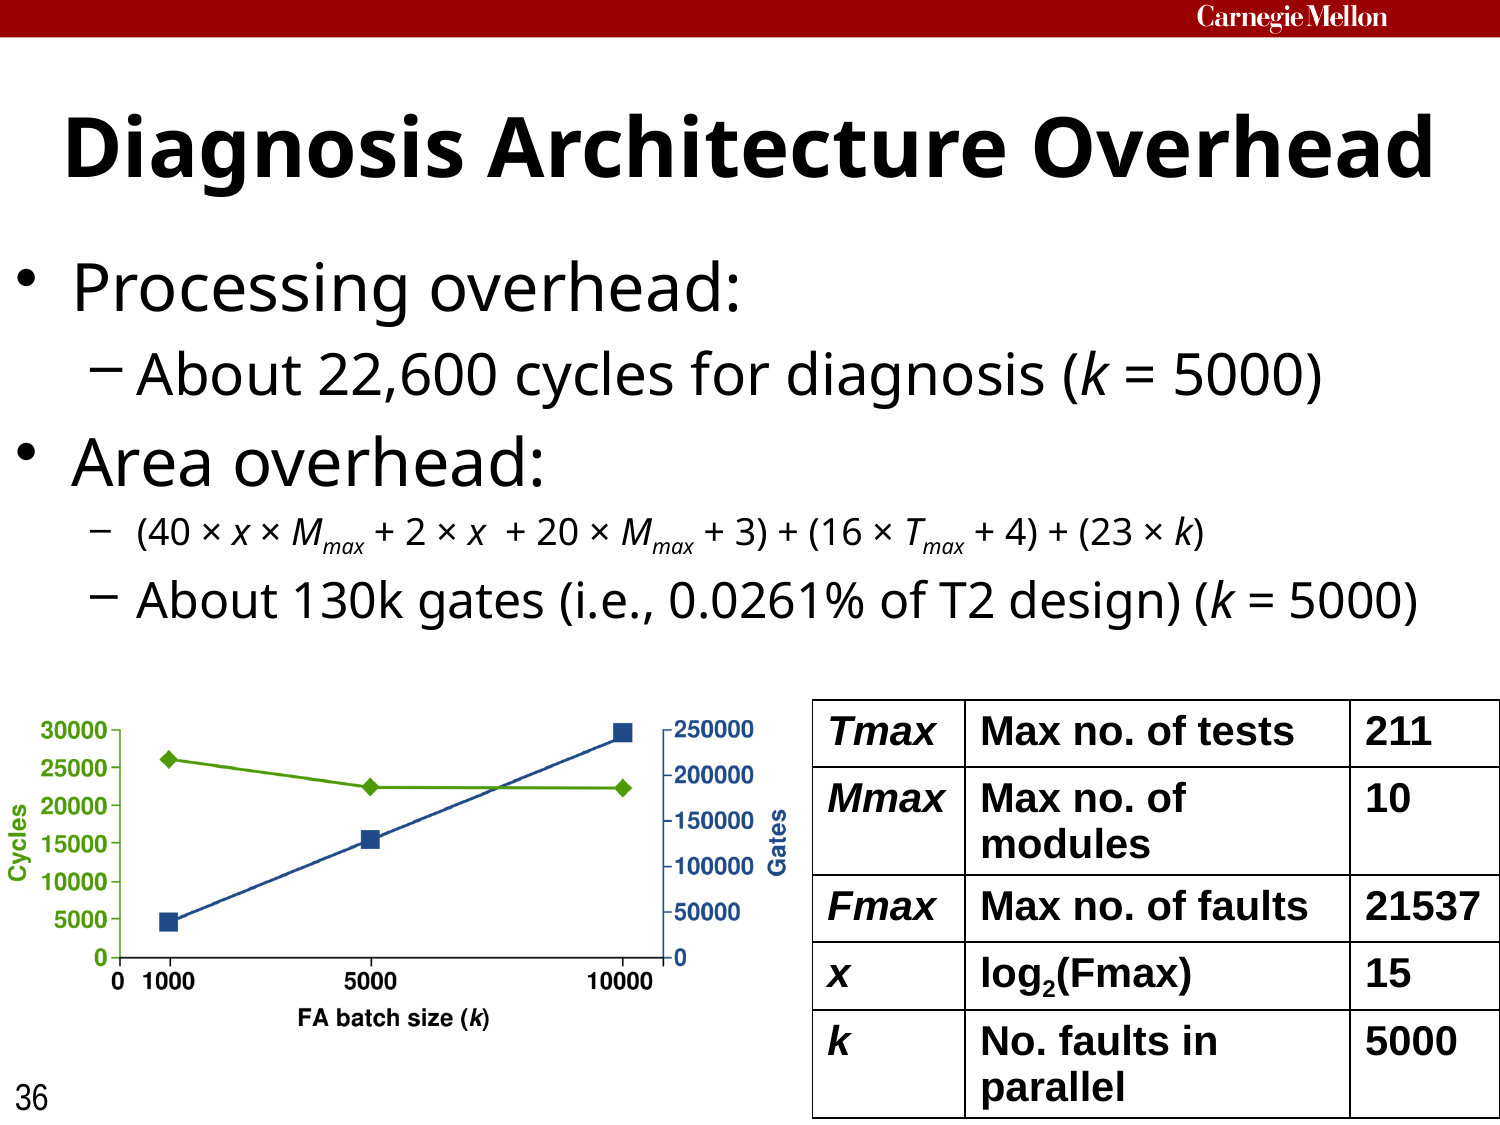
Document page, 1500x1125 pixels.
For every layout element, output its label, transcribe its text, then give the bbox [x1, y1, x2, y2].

picture [1197, 4, 1388, 34]
table_header 211 [1351, 701, 1499, 766]
table_cell 15 [1351, 943, 1499, 1009]
text_box 36 [0, 1049, 86, 1125]
table_cell Mmax [813, 768, 964, 874]
picture [0, 712, 793, 1038]
table_cell Max no. of faults [966, 876, 1349, 941]
table_cell 5000 [1351, 1011, 1499, 1117]
title Diagnosis Architecture Overhead [0, 49, 1500, 237]
table_cell x [813, 943, 964, 1009]
table_header Max no. of tests [966, 701, 1349, 766]
list Processing overhead: About 22,600 cycles for diagnosis (k = 5000) Area overhead: (40 × x × Mmax + 2 × x + 20 × Mmax + 3) + (16 × Tmax + 4) + (23 × k) About 130k gates (i.e., 0.0261% of T2 design) (k = 5000) [0, 237, 1500, 1026]
table_cell 10 [1351, 768, 1499, 874]
table_cell 21537 [1351, 876, 1499, 941]
table_cell log2(Fmax) [966, 943, 1349, 1009]
table_header Tmax [813, 701, 964, 766]
table_cell No. faults in parallel [966, 1011, 1349, 1117]
table_cell Max no. of modules [966, 768, 1349, 874]
table_cell Fmax [813, 876, 964, 941]
table_cell k [813, 1011, 964, 1117]
